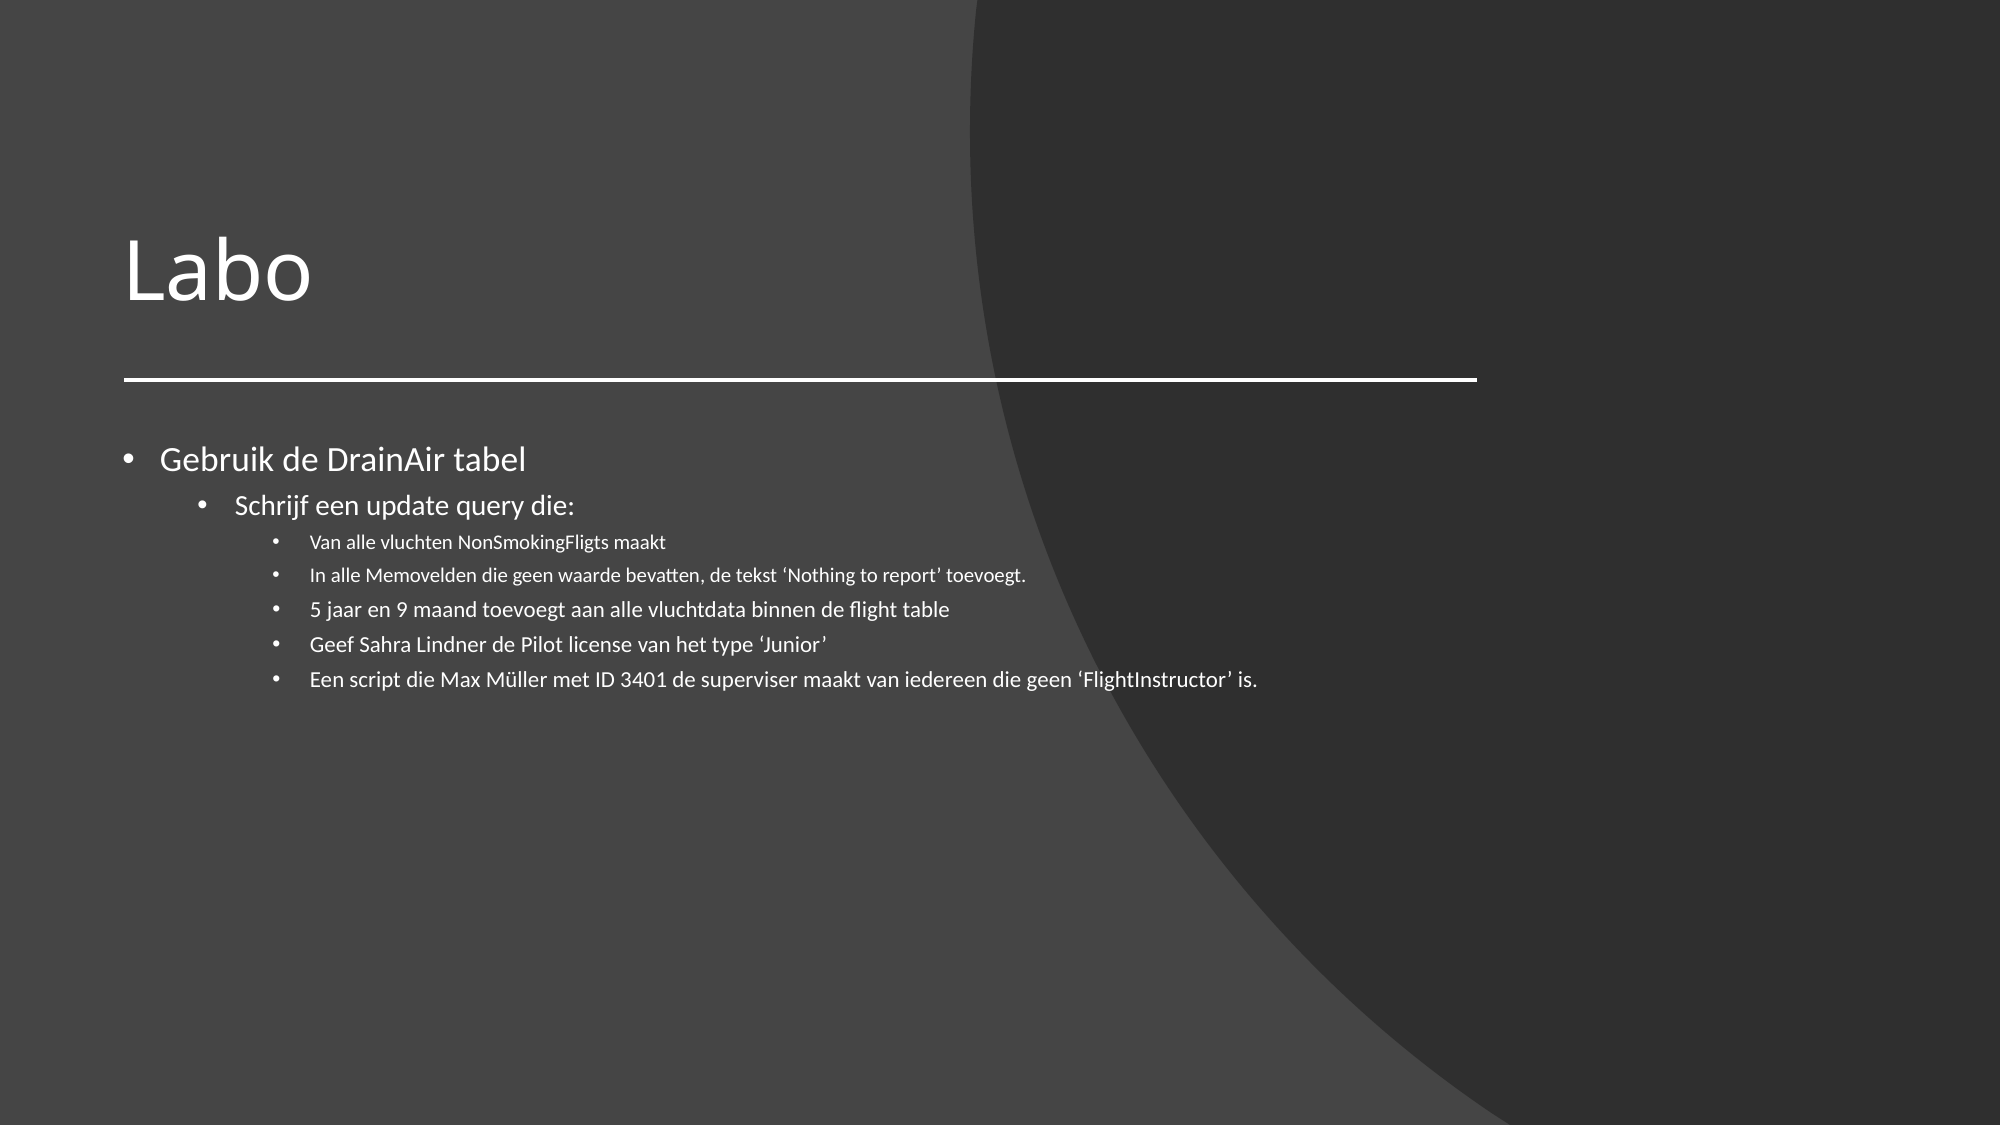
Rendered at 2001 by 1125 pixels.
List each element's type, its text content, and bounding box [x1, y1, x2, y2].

list Gebruik de DrainAir tabel Schrijf een update query die: Van alle vluchten NonSmokingFligts maakt In alle Memovelden die geen waarde bevatten, de tekst ‘Nothing to report’ toevoegt. 5 jaar en 9 maand toevoegt aan alle vluchtdata binnen de flight table Geef Sahra Lindner de Pilot license van het type ‘Junior’ Een script die Max Müller met ID 3401 de superviser maakt van iedereen die geen ‘FlightInstructor’ is. [107, 433, 1877, 980]
text_box [971, 0, 2000, 1125]
title Labo [107, 59, 1586, 327]
